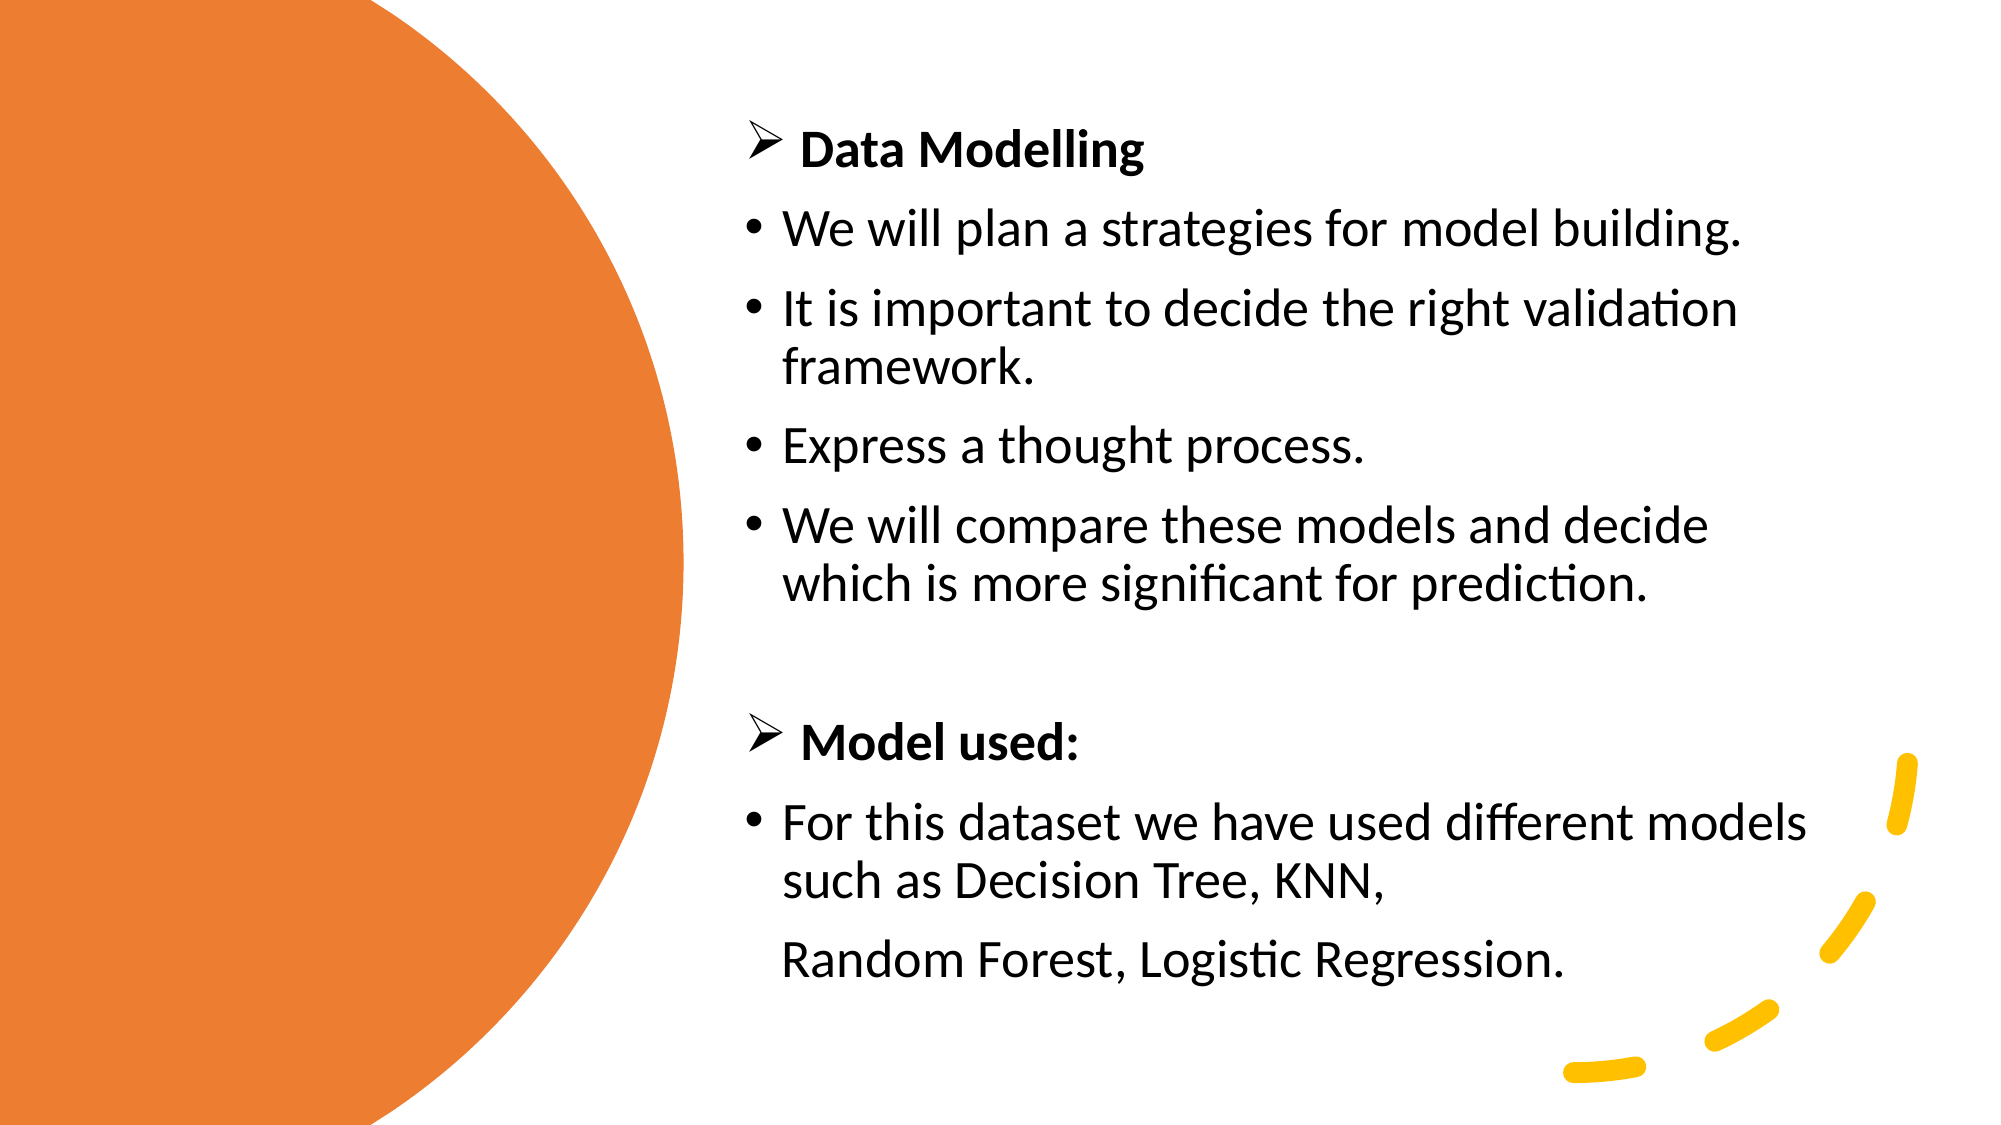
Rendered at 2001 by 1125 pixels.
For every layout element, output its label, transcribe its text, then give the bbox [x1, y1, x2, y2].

text_box [1572, 1014, 1764, 1074]
text_box [374, 0, 2000, 1125]
text_box [1863, 737, 1909, 907]
list Data Modelling We will plan a strategies for model building. It is important to decide the right validation framework. Express a thought process. We will compare these models and decide which is more significant for prediction. Model used: For this dataset we have used different models such as Decision Tree, KNN, Random Forest, Logistic Regression. [729, 97, 1863, 1014]
text_box [0, 0, 685, 1125]
